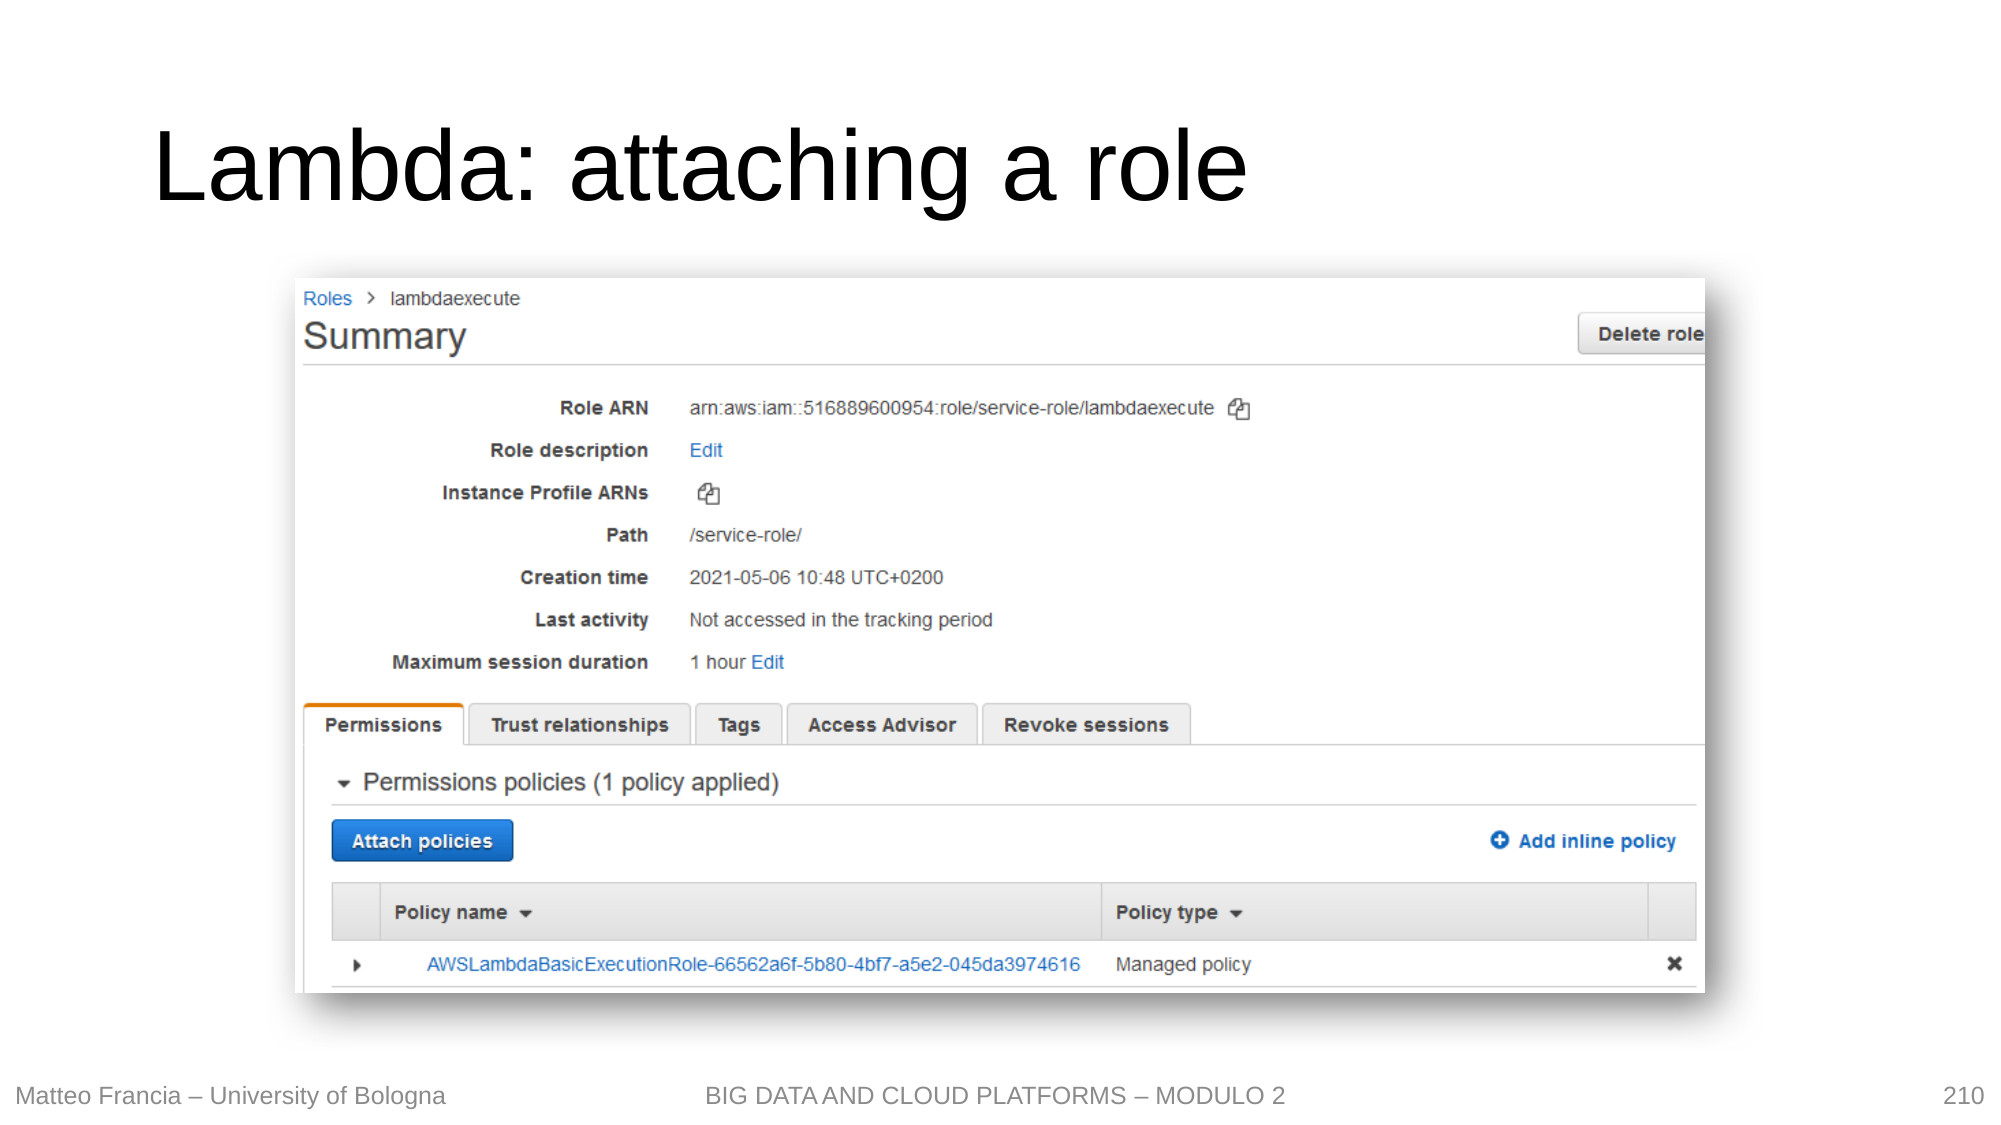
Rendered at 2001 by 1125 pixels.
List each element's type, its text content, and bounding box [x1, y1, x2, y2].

title Lambda: attaching a role [137, 59, 1863, 278]
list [295, 278, 1705, 993]
footer Matteo Francia – University of Bologna [0, 1065, 466, 1125]
slide_number 210 [1550, 1065, 2000, 1125]
